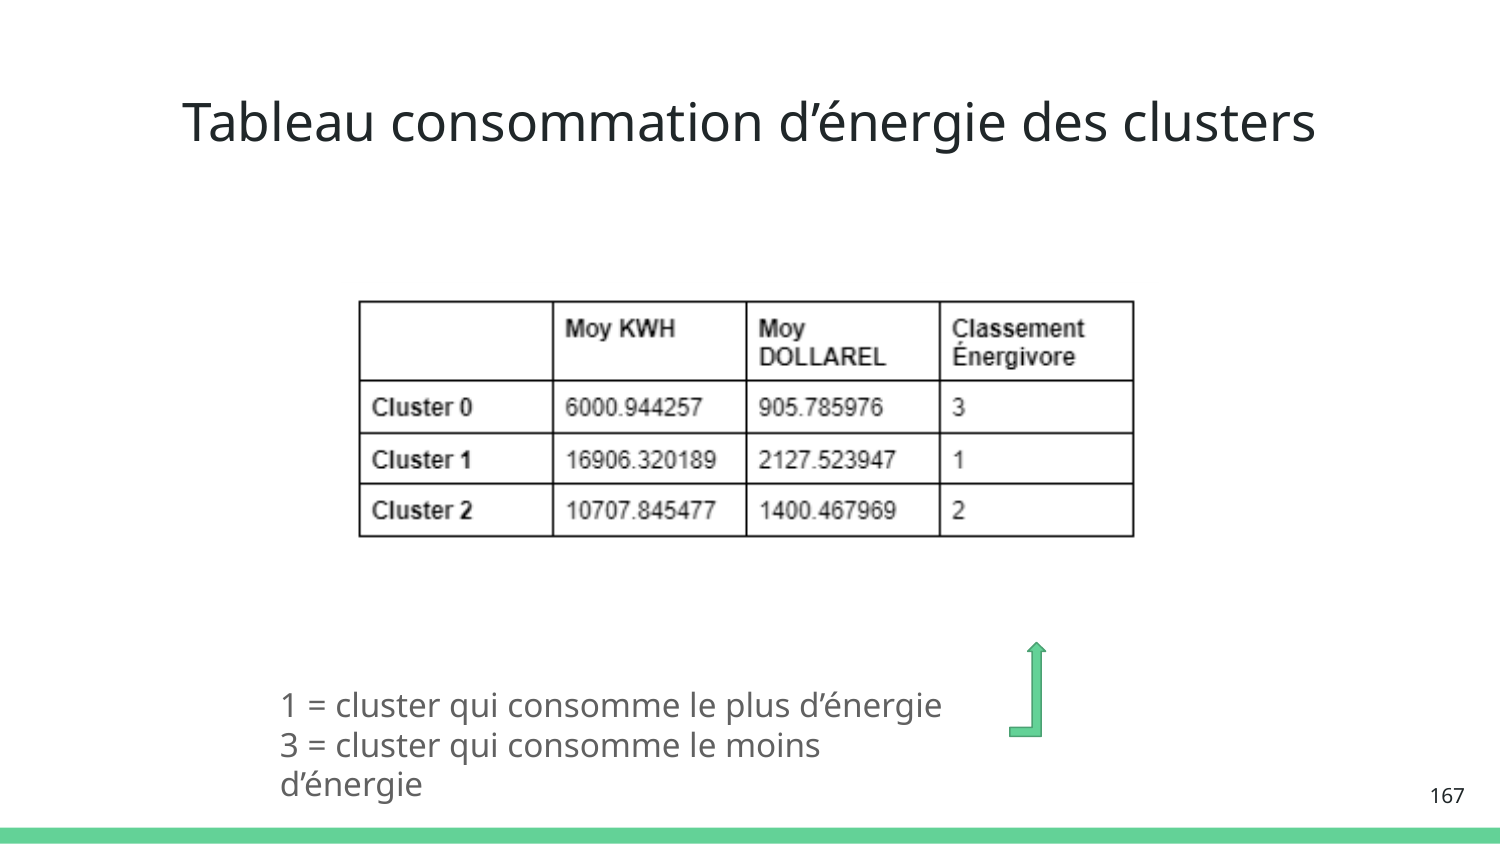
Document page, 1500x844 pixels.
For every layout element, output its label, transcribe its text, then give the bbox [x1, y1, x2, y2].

text_box 1 = cluster qui consomme le plus d’énergie 3 = cluster qui consomme le moins d’énergie [264, 668, 966, 765]
title Tableau consommation d’énergie des clusters [51, 72, 1449, 167]
picture [341, 281, 1159, 562]
slide_number ‹#› [1389, 764, 1480, 830]
text_box [1009, 642, 1046, 737]
